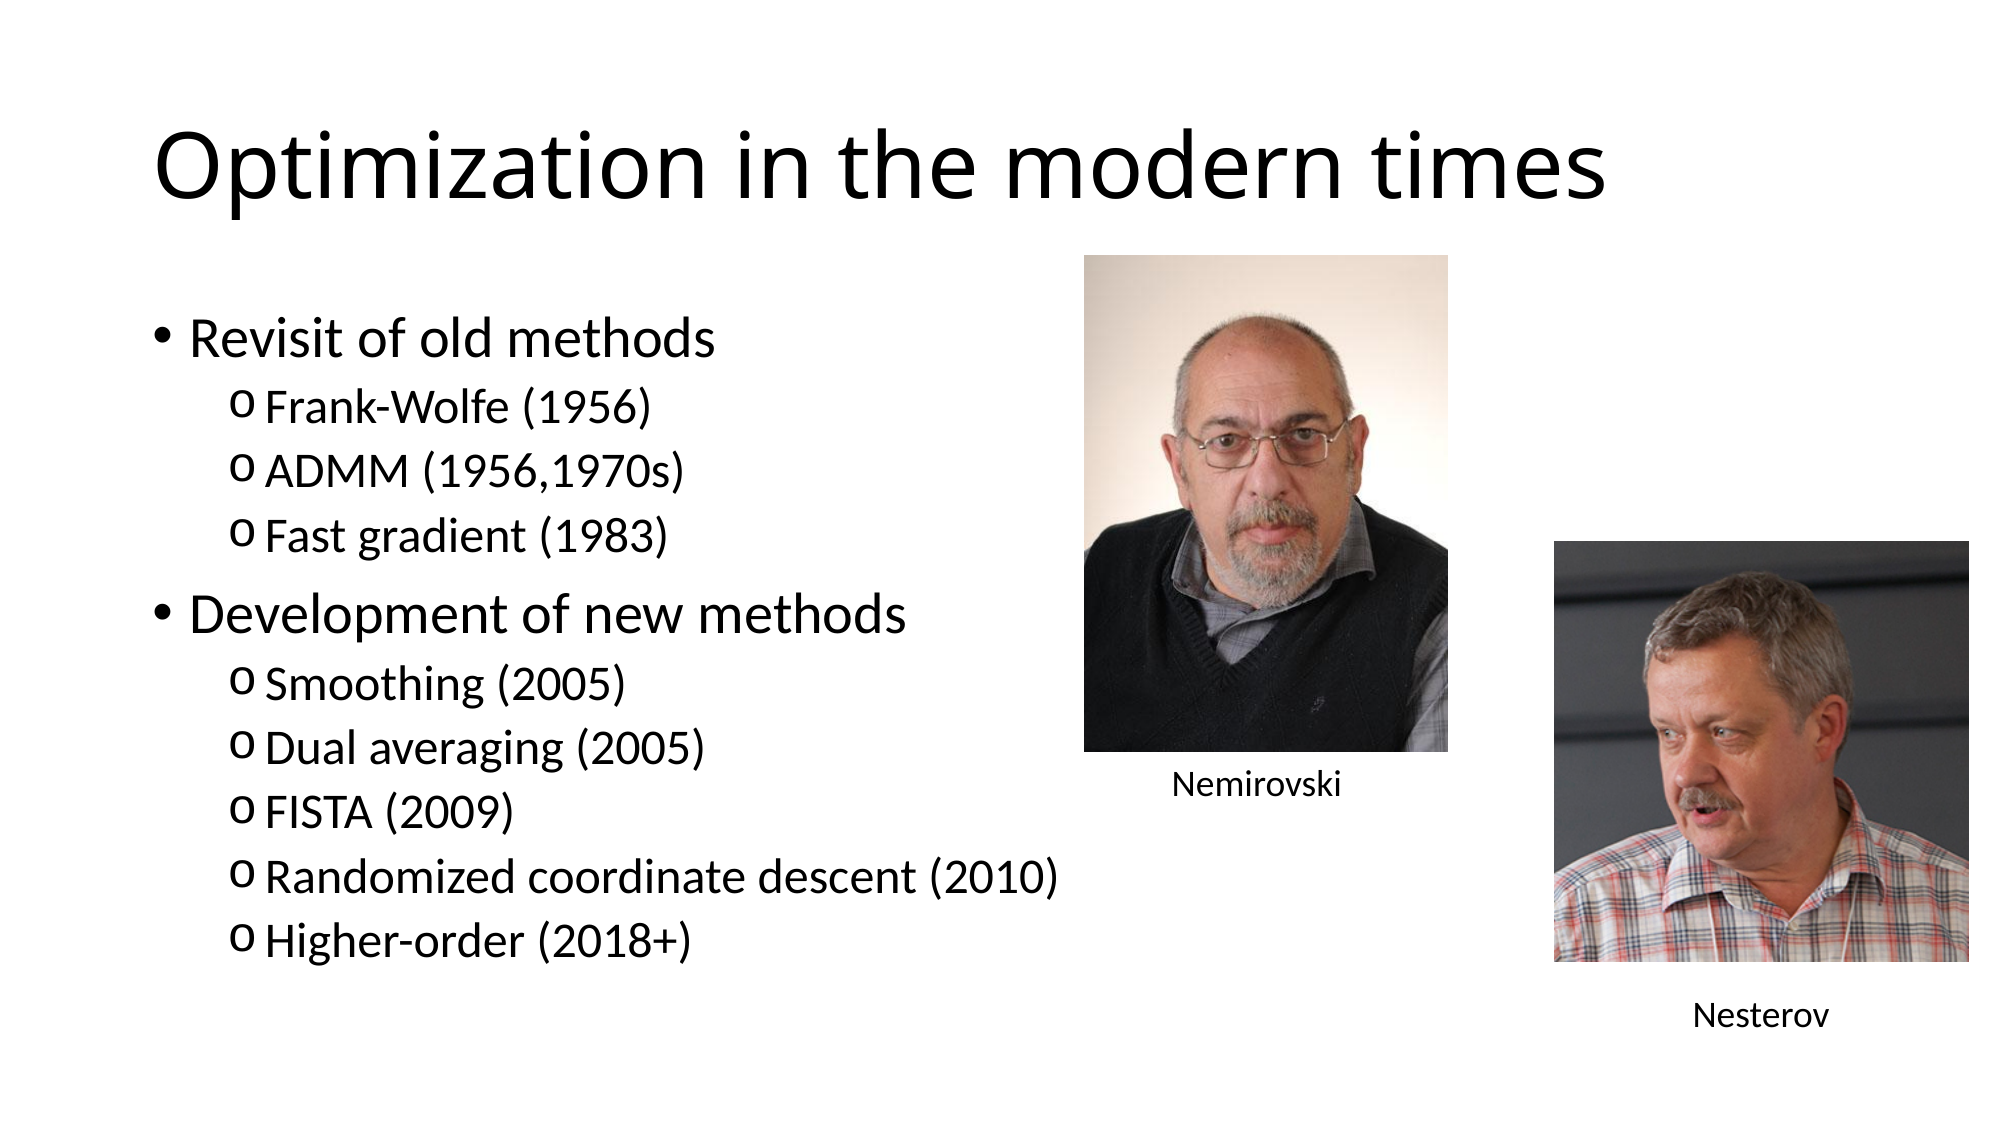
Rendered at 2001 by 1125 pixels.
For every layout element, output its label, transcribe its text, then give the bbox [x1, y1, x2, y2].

text_box Nemirovski [1156, 752, 1376, 812]
list Revisit of old methods Frank-Wolfe (1956) ADMM (1956,1970s) Fast gradient (1983) Development of new methods Smoothing (2005) Dual averaging (2005) FISTA (2009) Randomized coordinate descent (2010) Higher-order (2018+) [137, 299, 1863, 1014]
picture [1084, 255, 1448, 752]
text_box Nesterov [1677, 982, 1845, 1043]
title Optimization in the modern times [137, 59, 1863, 278]
picture [1554, 541, 1969, 962]
